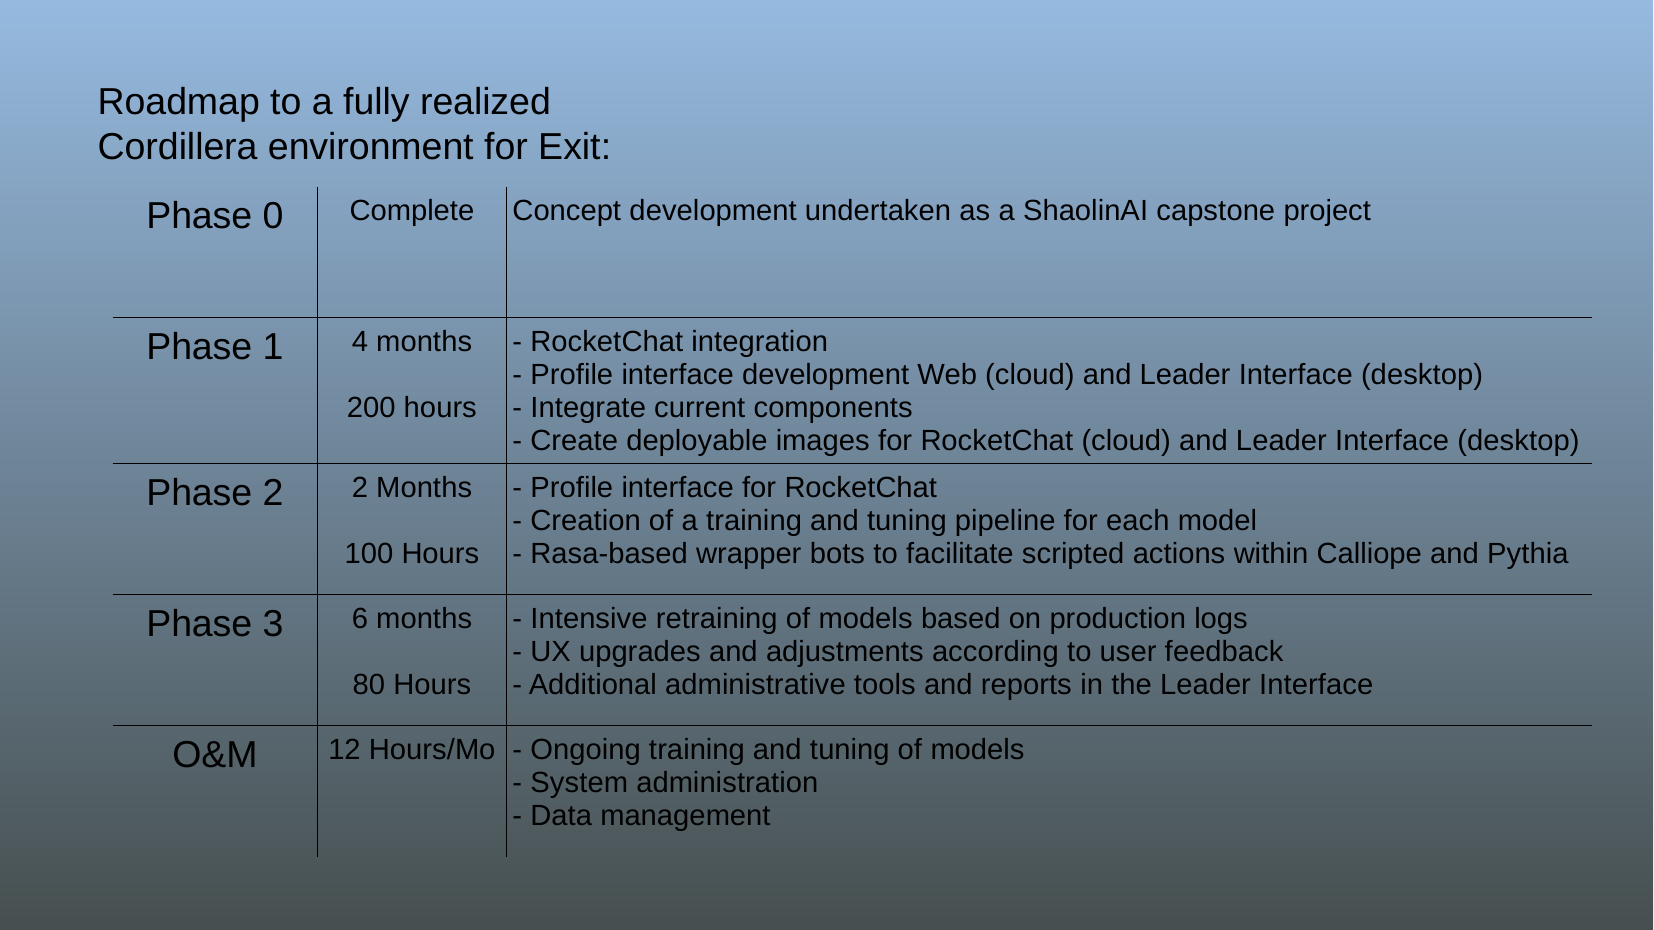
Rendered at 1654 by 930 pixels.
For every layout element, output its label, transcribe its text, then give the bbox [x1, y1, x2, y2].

table_cell Phase 1 [113, 318, 317, 463]
text_box Roadmap to a fully realized Cordillera environment for Exit: [82, 69, 675, 169]
table_cell - Ongoing training and tuning of models - System administration - Data management [507, 726, 1592, 857]
table_cell 6 months 80 Hours [318, 595, 506, 725]
table_cell 12 Hours/Mo [318, 726, 506, 857]
table_cell Phase 2 [113, 464, 317, 594]
table_cell 4 months 200 hours [318, 318, 506, 463]
table_cell - Intensive retraining of models based on production logs - UX upgrades and adjustments according to user feedback - Additional administrative tools and reports in the Leader Interface [507, 595, 1592, 725]
table_cell - Profile interface for RocketChat - Creation of a training and tuning pipeline for each model - Rasa-based wrapper bots to facilitate scripted actions within Calliope and Pythia [507, 464, 1592, 594]
table_cell Phase 3 [113, 595, 317, 725]
table_header Phase 0 [113, 187, 317, 317]
table_header Concept development undertaken as a ShaolinAI capstone project [507, 187, 1592, 317]
table_header Complete [318, 187, 506, 317]
table_cell O&M [113, 726, 317, 857]
table_cell 2 Months 100 Hours [318, 464, 506, 594]
table_cell - RocketChat integration - Profile interface development Web (cloud) and Leader Interface (desktop) - Integrate current components - Create deployable images for RocketChat (cloud) and Leader Interface (desktop) [507, 318, 1592, 463]
